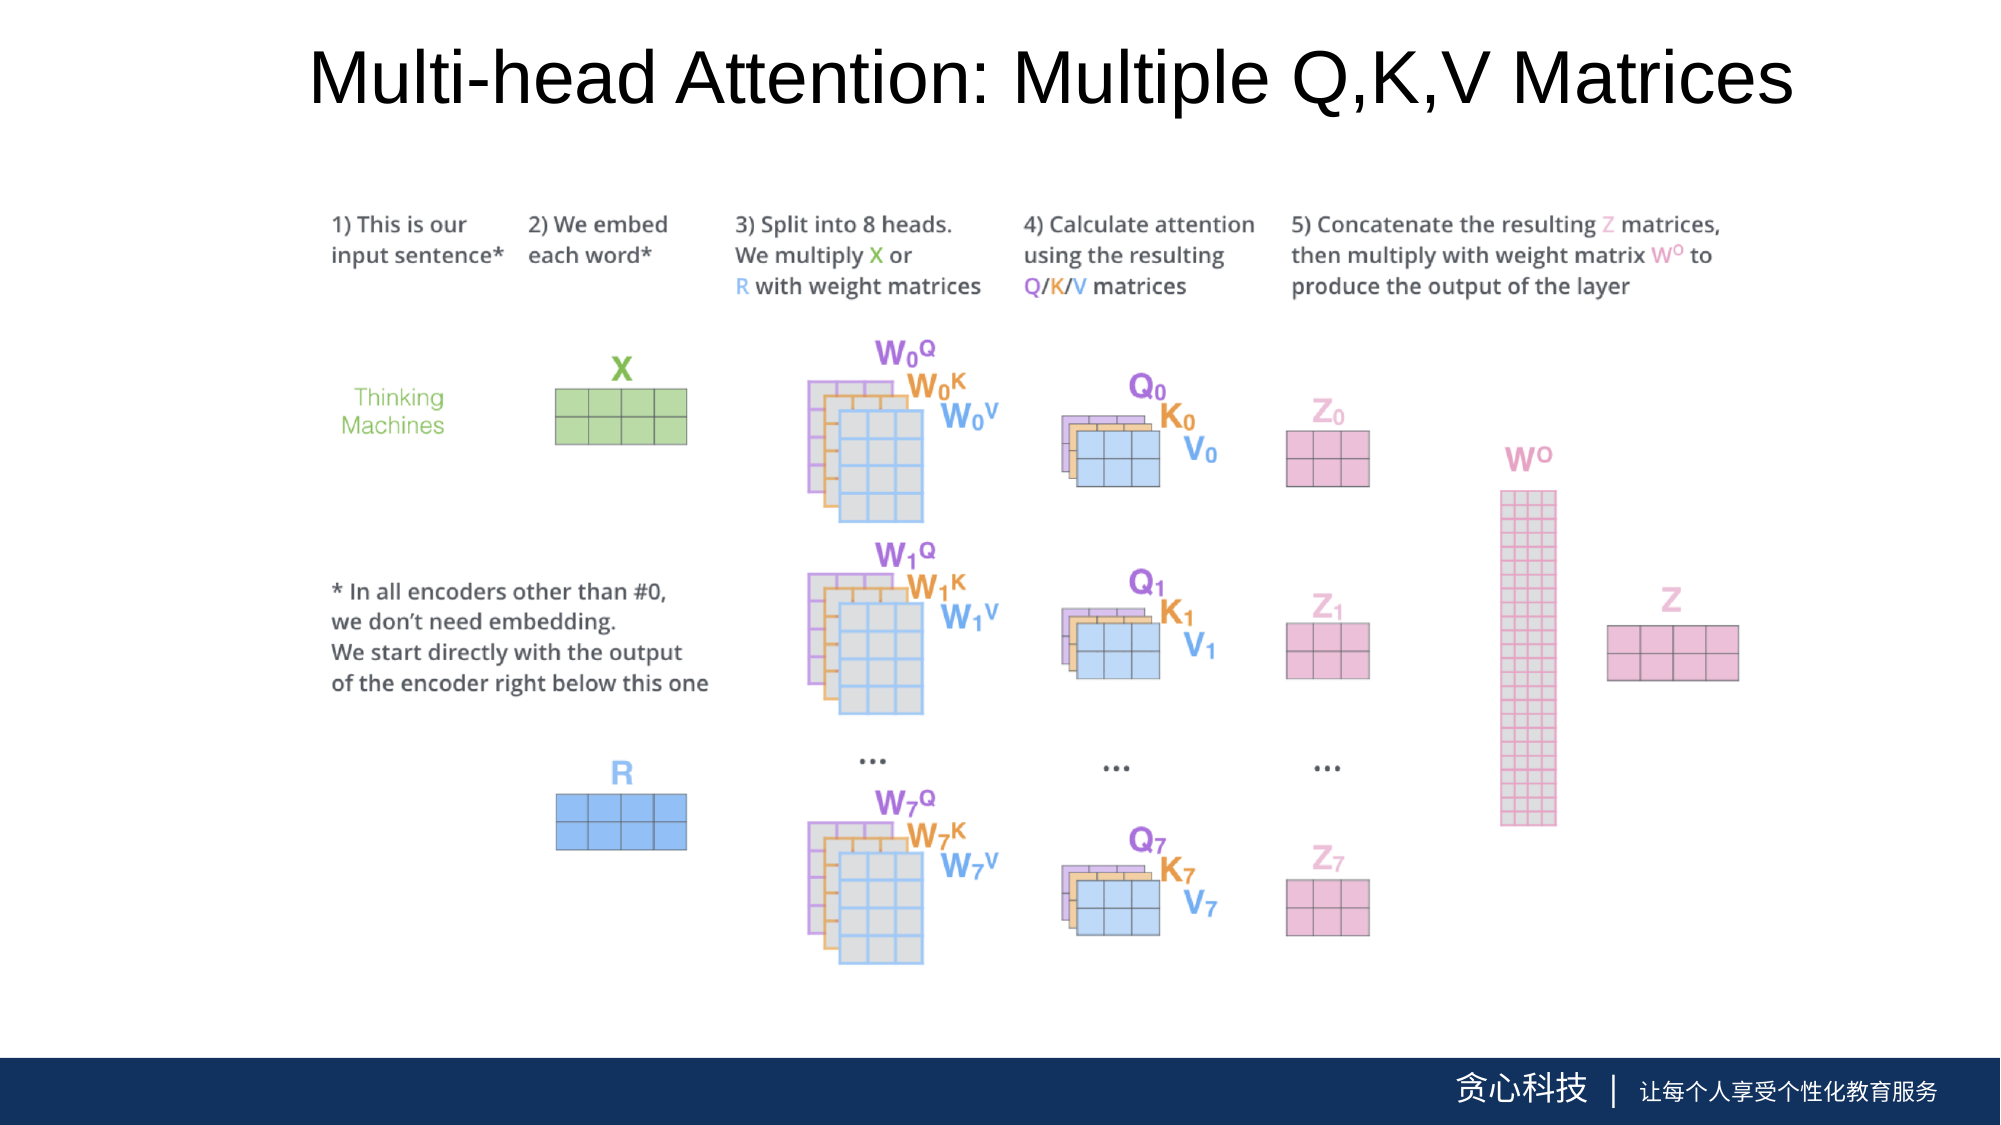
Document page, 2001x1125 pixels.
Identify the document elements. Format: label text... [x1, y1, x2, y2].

text_box Multi-head Attention: Multiple Q,K,V Matrices [289, 21, 1815, 127]
picture [250, 174, 1826, 1006]
